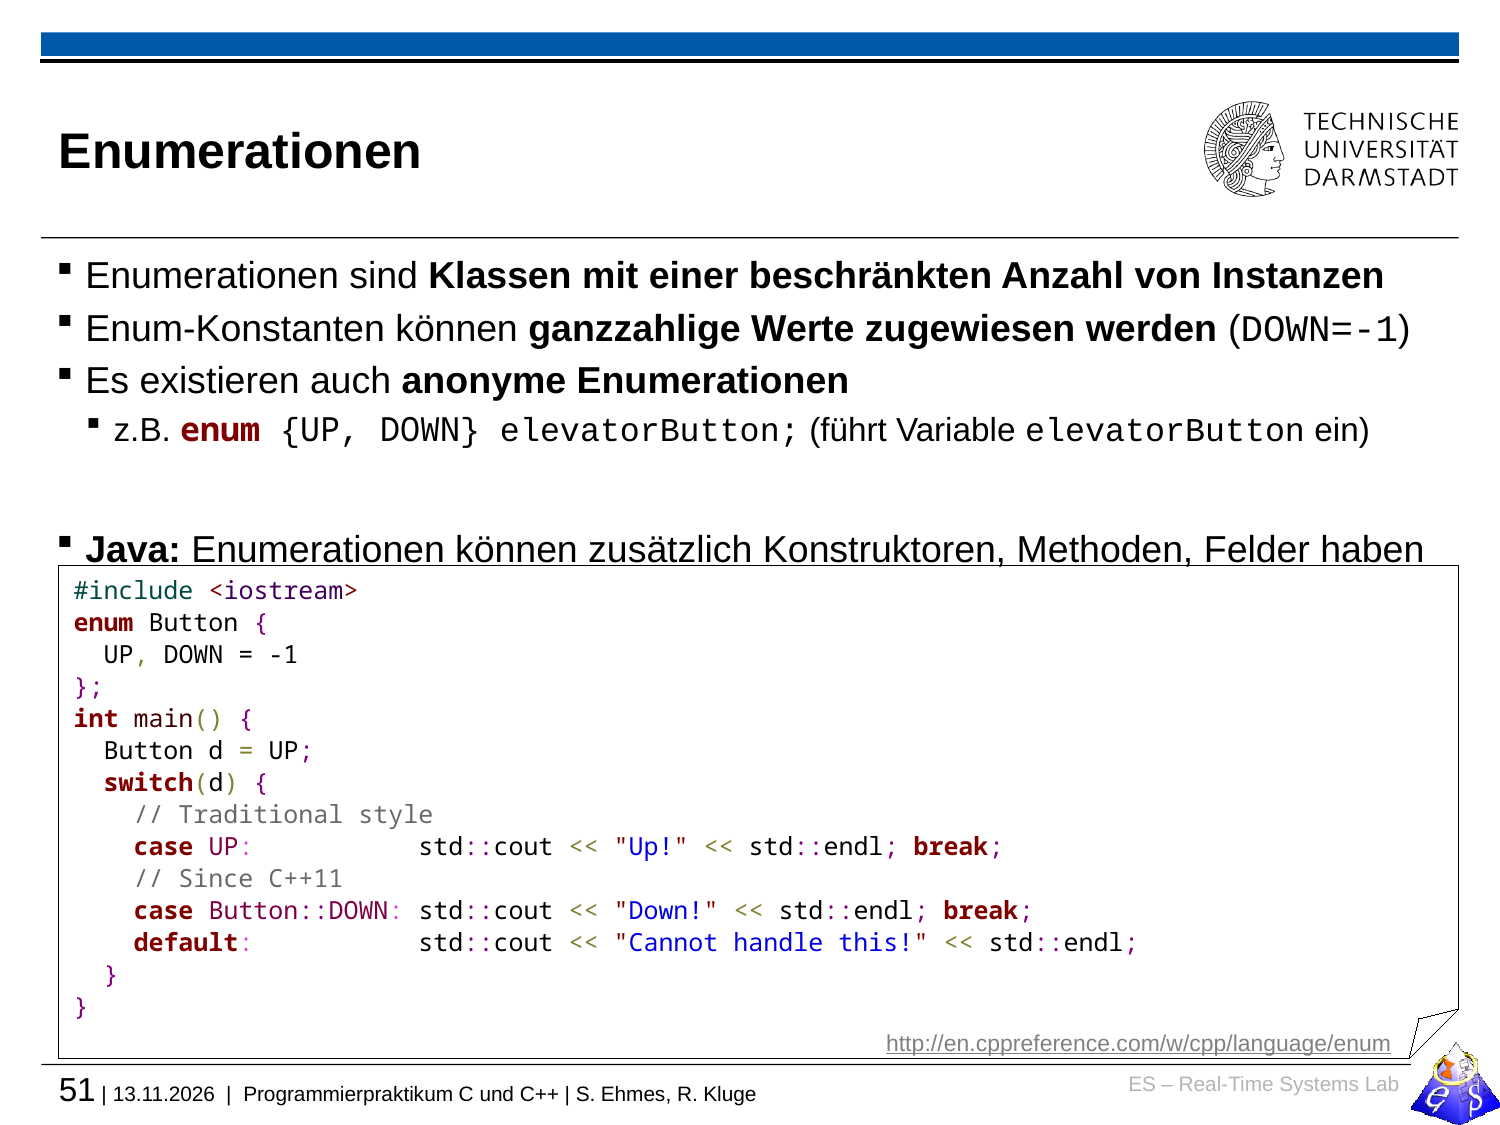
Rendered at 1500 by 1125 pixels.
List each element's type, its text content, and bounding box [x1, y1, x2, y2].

picture [1187, 84, 1483, 214]
picture [1411, 1041, 1500, 1125]
list Enumerationen sind Klassen mit einer beschränkten Anzahl von Instanzen Enum-Konstanten können ganzzahlige Werte zugewiesen werden (DOWN=-1) Es existieren auch anonyme Enumerationen z.B. enum {UP, DOWN} elevatorButton; (führt Variable elevatorButton ein) Java: Enumerationen können zusätzlich Konstruktoren, Methoden, Felder haben [41, 243, 1459, 1059]
text_box #include <iostream> enum Button { UP, DOWN = -1 }; int main() { Button d = UP; switch(d) { // Traditional style case UP: std::cout << "Up!" << std::endl; break; // Since C++11 case Button::DOWN: std::cout << "Down!" << std::endl; break; default: std::cout << "Cannot handle this!" << std::endl; } } [58, 565, 1459, 1059]
title Enumerationen [58, 80, 1187, 218]
text_box http://en.cppreference.com/w/cpp/language/enum [662, 1023, 1413, 1064]
text_box http://cpp.sh/76cw6 http://openbook.rheinwerk-verlag.de/c_von_a_bis_z/006_c_operatoren_005.htm [1413, 1009, 1457, 1054]
